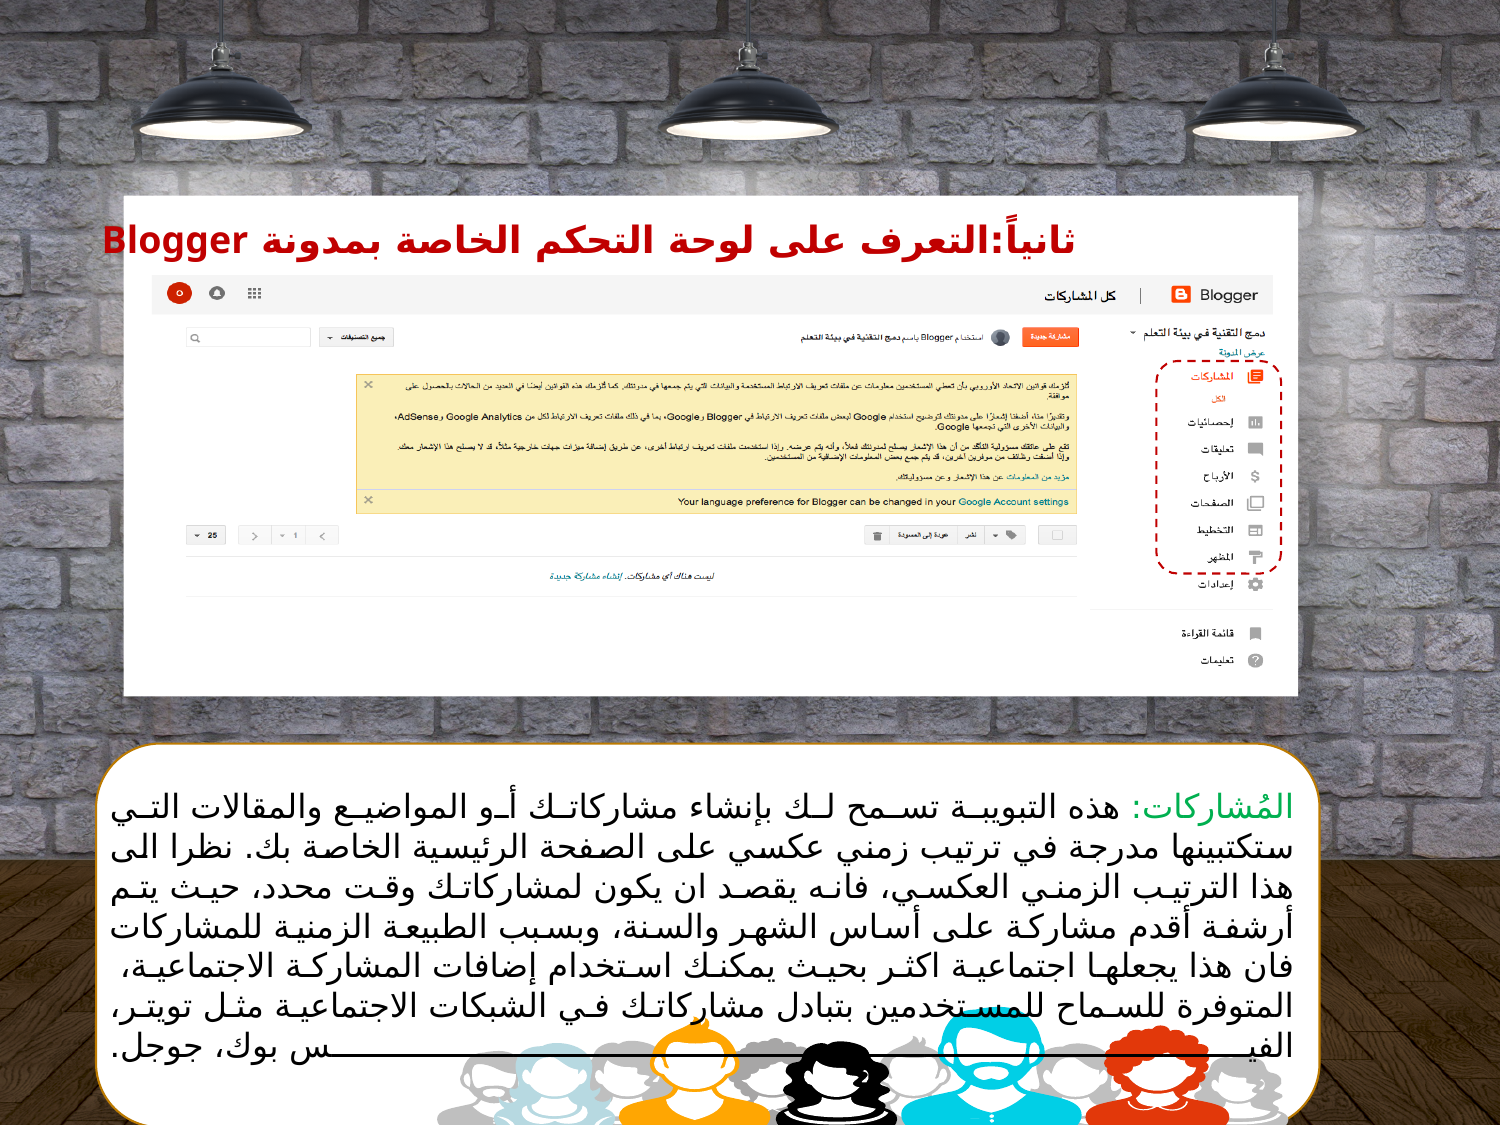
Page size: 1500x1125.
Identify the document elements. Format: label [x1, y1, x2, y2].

text_box [436, 1005, 1289, 1125]
picture [0, 0, 1500, 1125]
